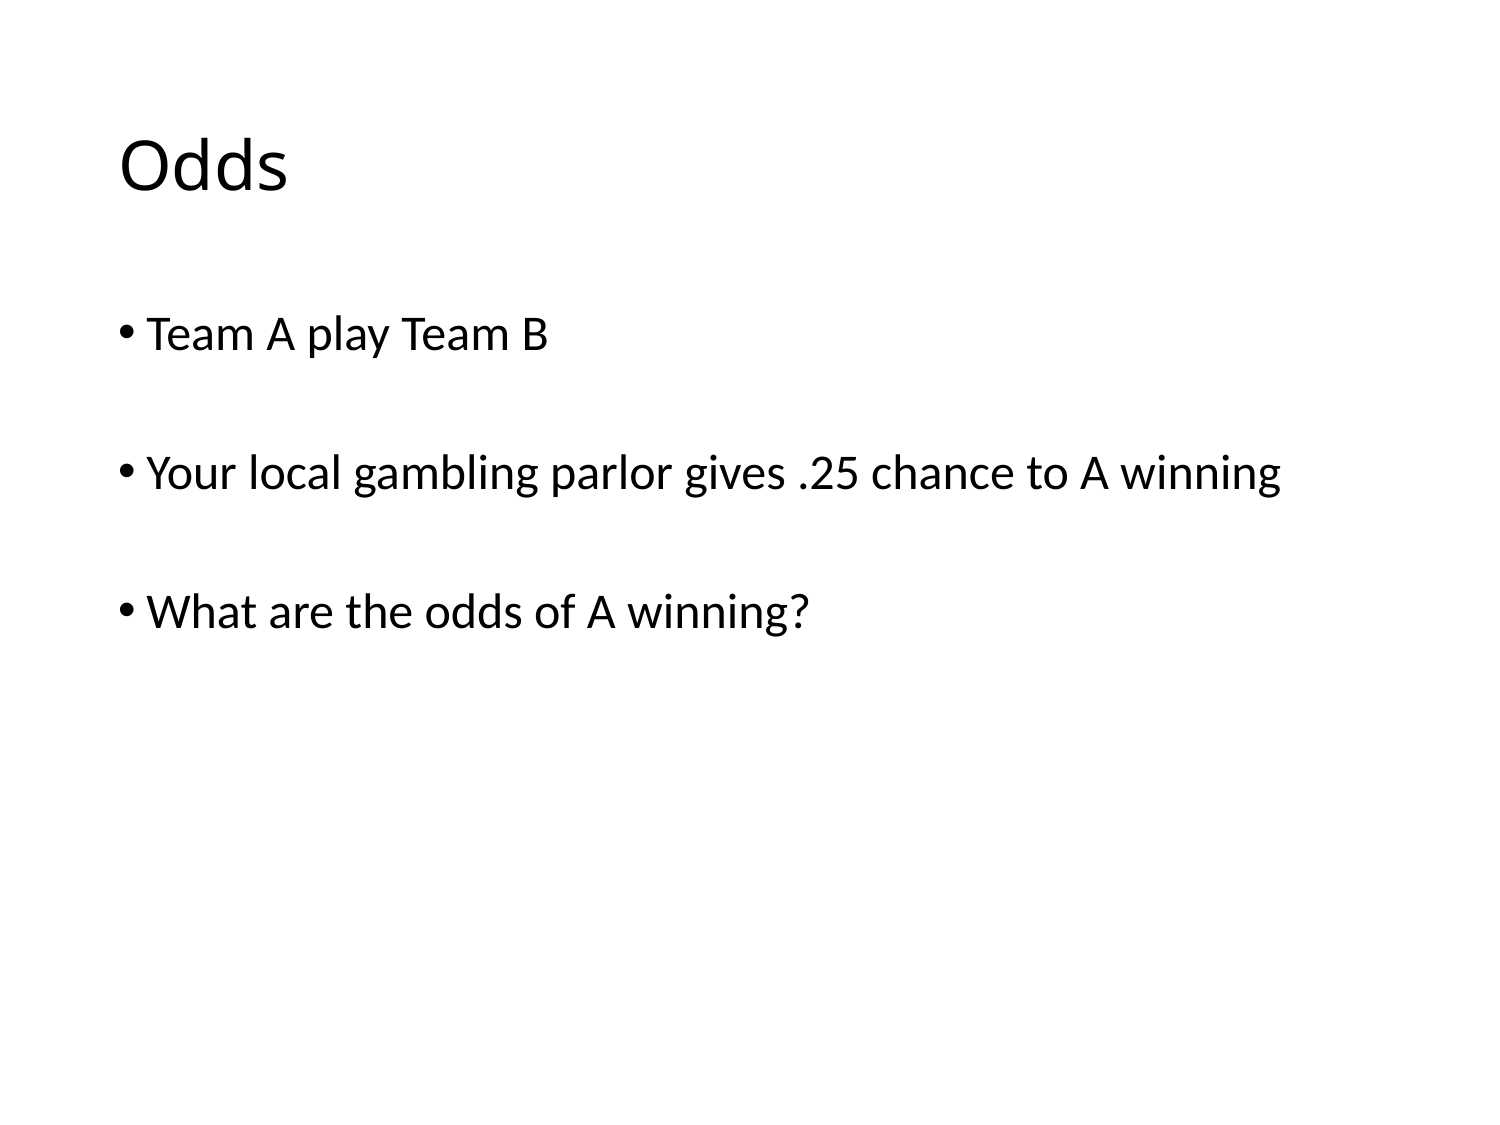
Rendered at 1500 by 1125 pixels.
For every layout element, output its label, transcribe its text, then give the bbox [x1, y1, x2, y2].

title Odds [103, 59, 1397, 278]
list Team A play Team B Your local gambling parlor gives .25 chance to A winning What are the odds of A winning? [103, 299, 1397, 1014]
